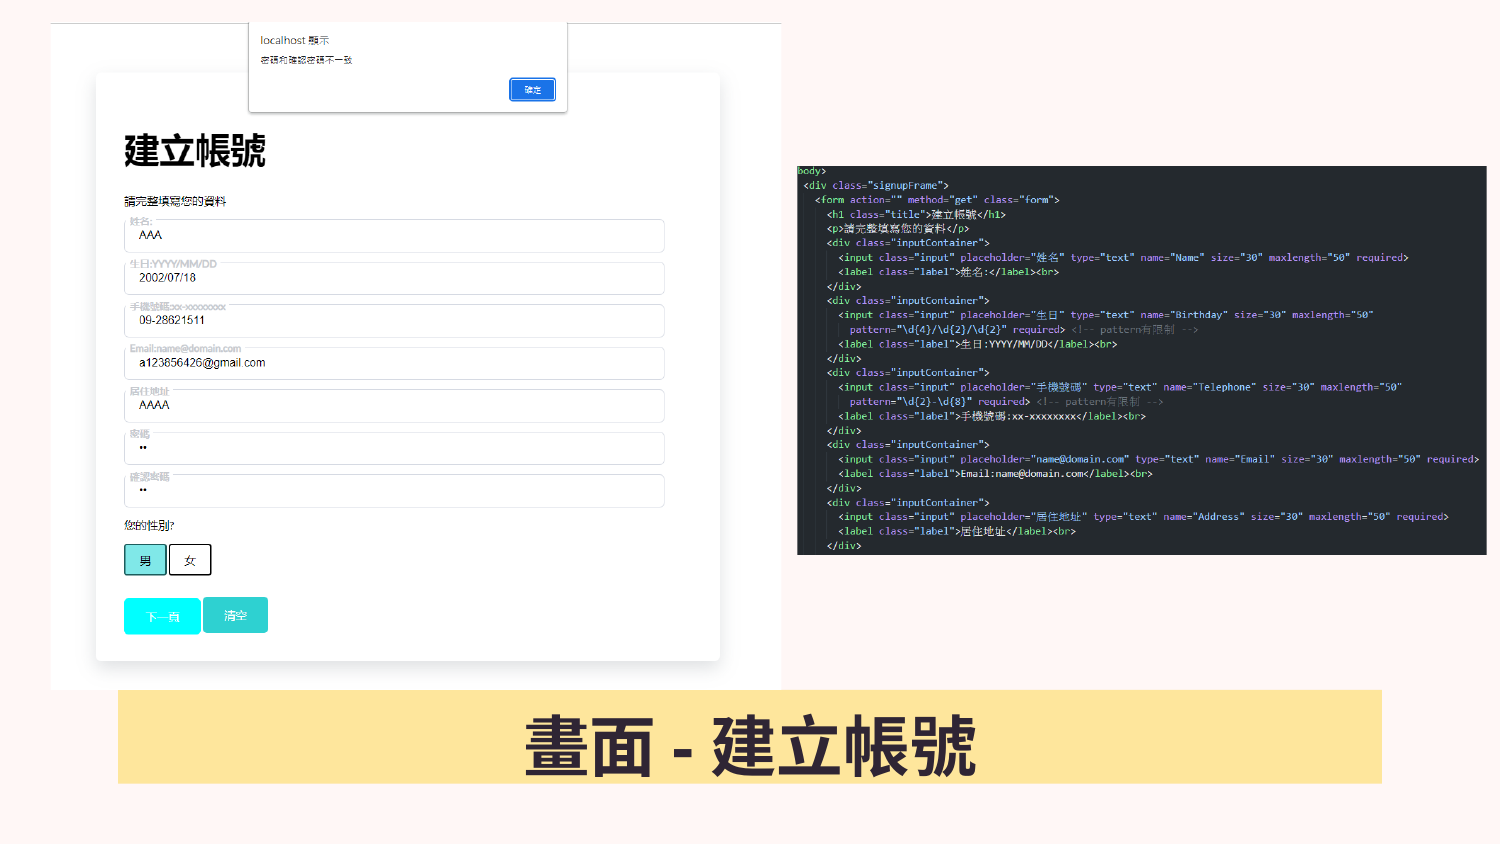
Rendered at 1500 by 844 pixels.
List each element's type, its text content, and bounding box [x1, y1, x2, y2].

picture [797, 165, 1487, 555]
title 畫面-建立帳號 [118, 689, 1382, 784]
picture [50, 21, 782, 691]
